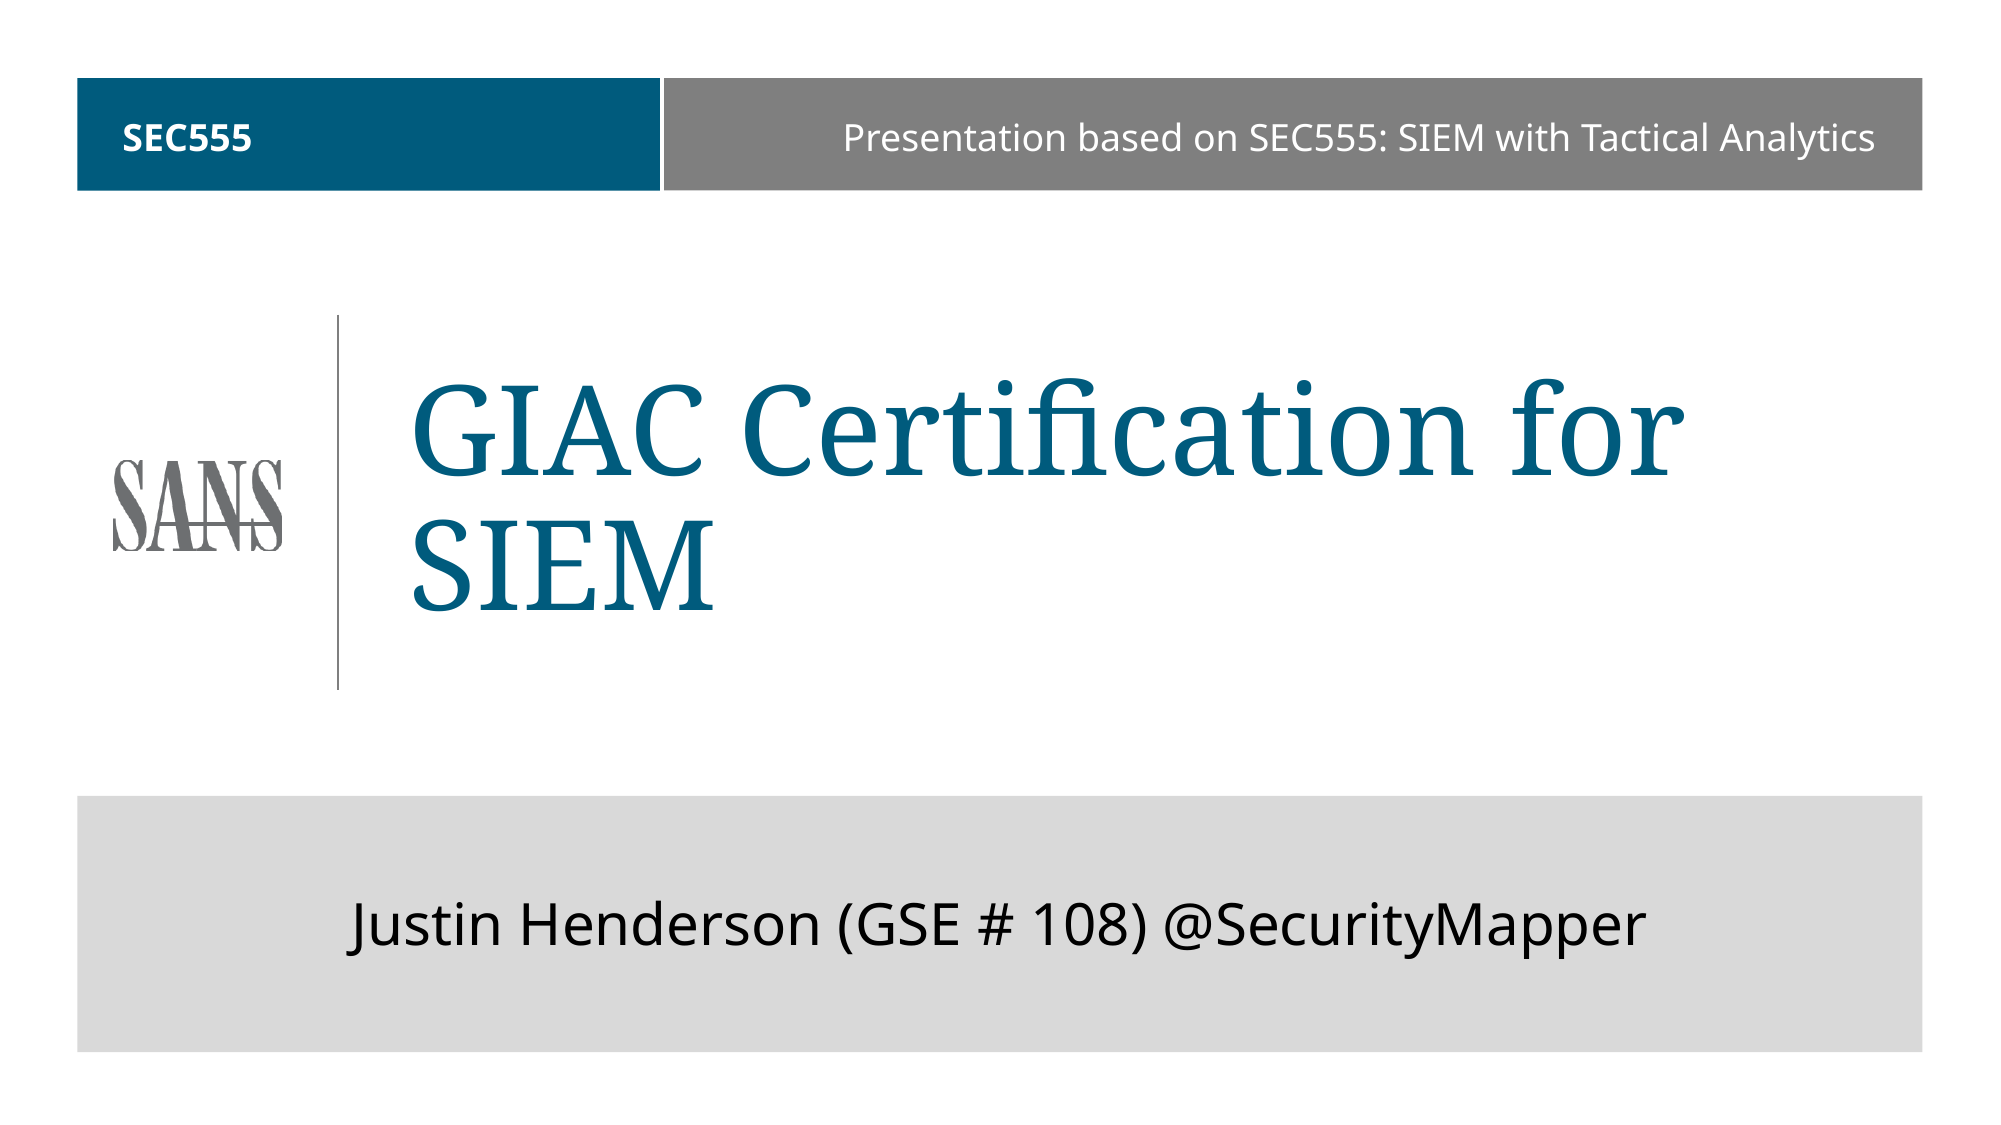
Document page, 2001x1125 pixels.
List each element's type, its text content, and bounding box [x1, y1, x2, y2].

title SEC555 [107, 78, 663, 191]
list GIAC Certification for SIEM [393, 315, 1901, 690]
list Justin Henderson (GSE # 108) @SecurityMapper [77, 844, 1923, 1009]
list Presentation based on SEC555: SIEM with Tactical Analytics [689, 78, 1892, 191]
